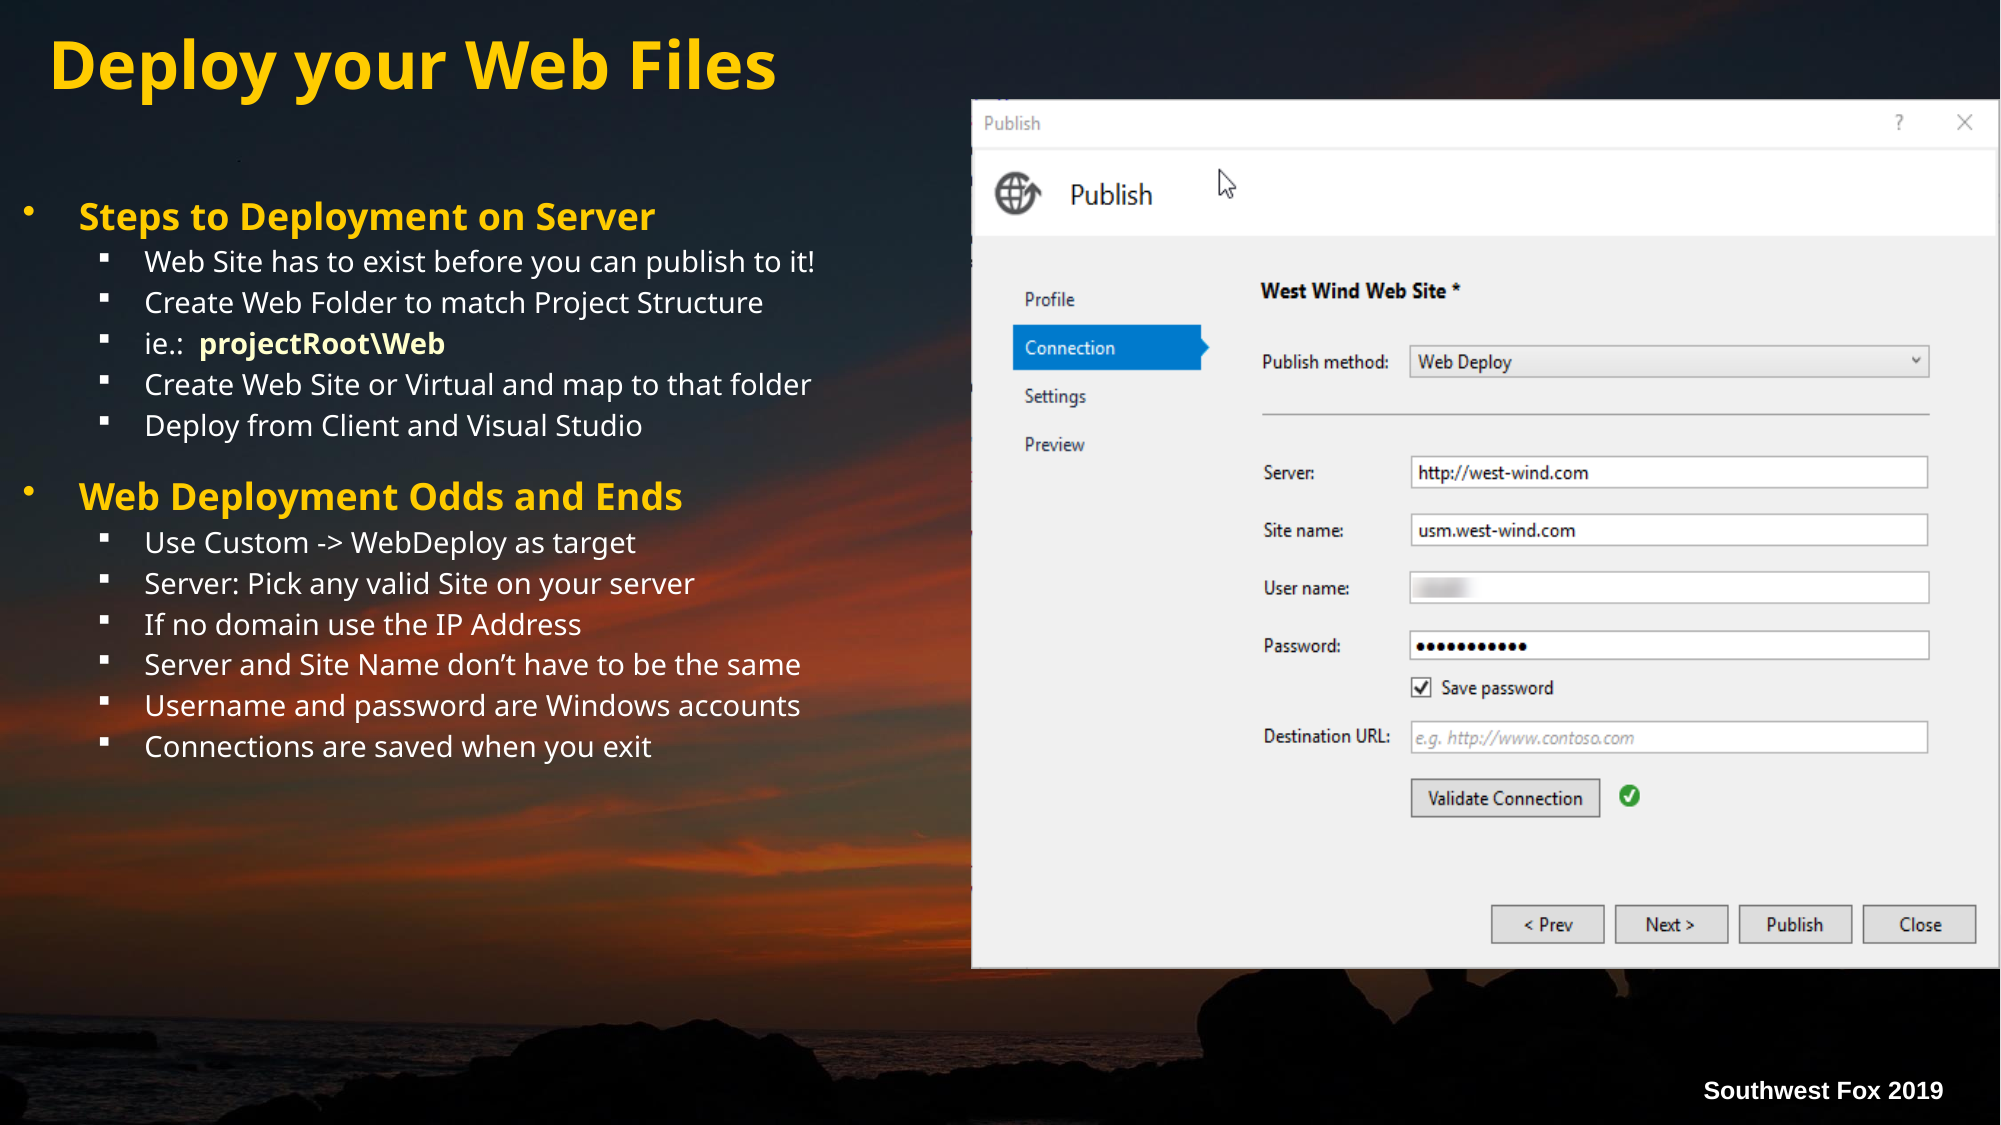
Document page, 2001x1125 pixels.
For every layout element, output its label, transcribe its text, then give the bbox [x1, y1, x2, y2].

title Deploy your Web Files [33, 24, 1734, 100]
picture [0, 0, 2001, 1125]
list Steps to Deployment on Server Web Site has to exist before you can publish to it! Create Web Folder to match Project Structure ie.: projectRoot\Web Create Web Site or Virtual and map to that folder Deploy from Client and Visual Studio Web Deployment Odds and Ends Use Custom -> WebDeploy as target Server: Pick any valid Site on your server If no domain use the IP Address Server and Site Name don’t have to be the same Username and password are Windows accounts Connections are saved when you exit [0, 174, 1884, 1013]
